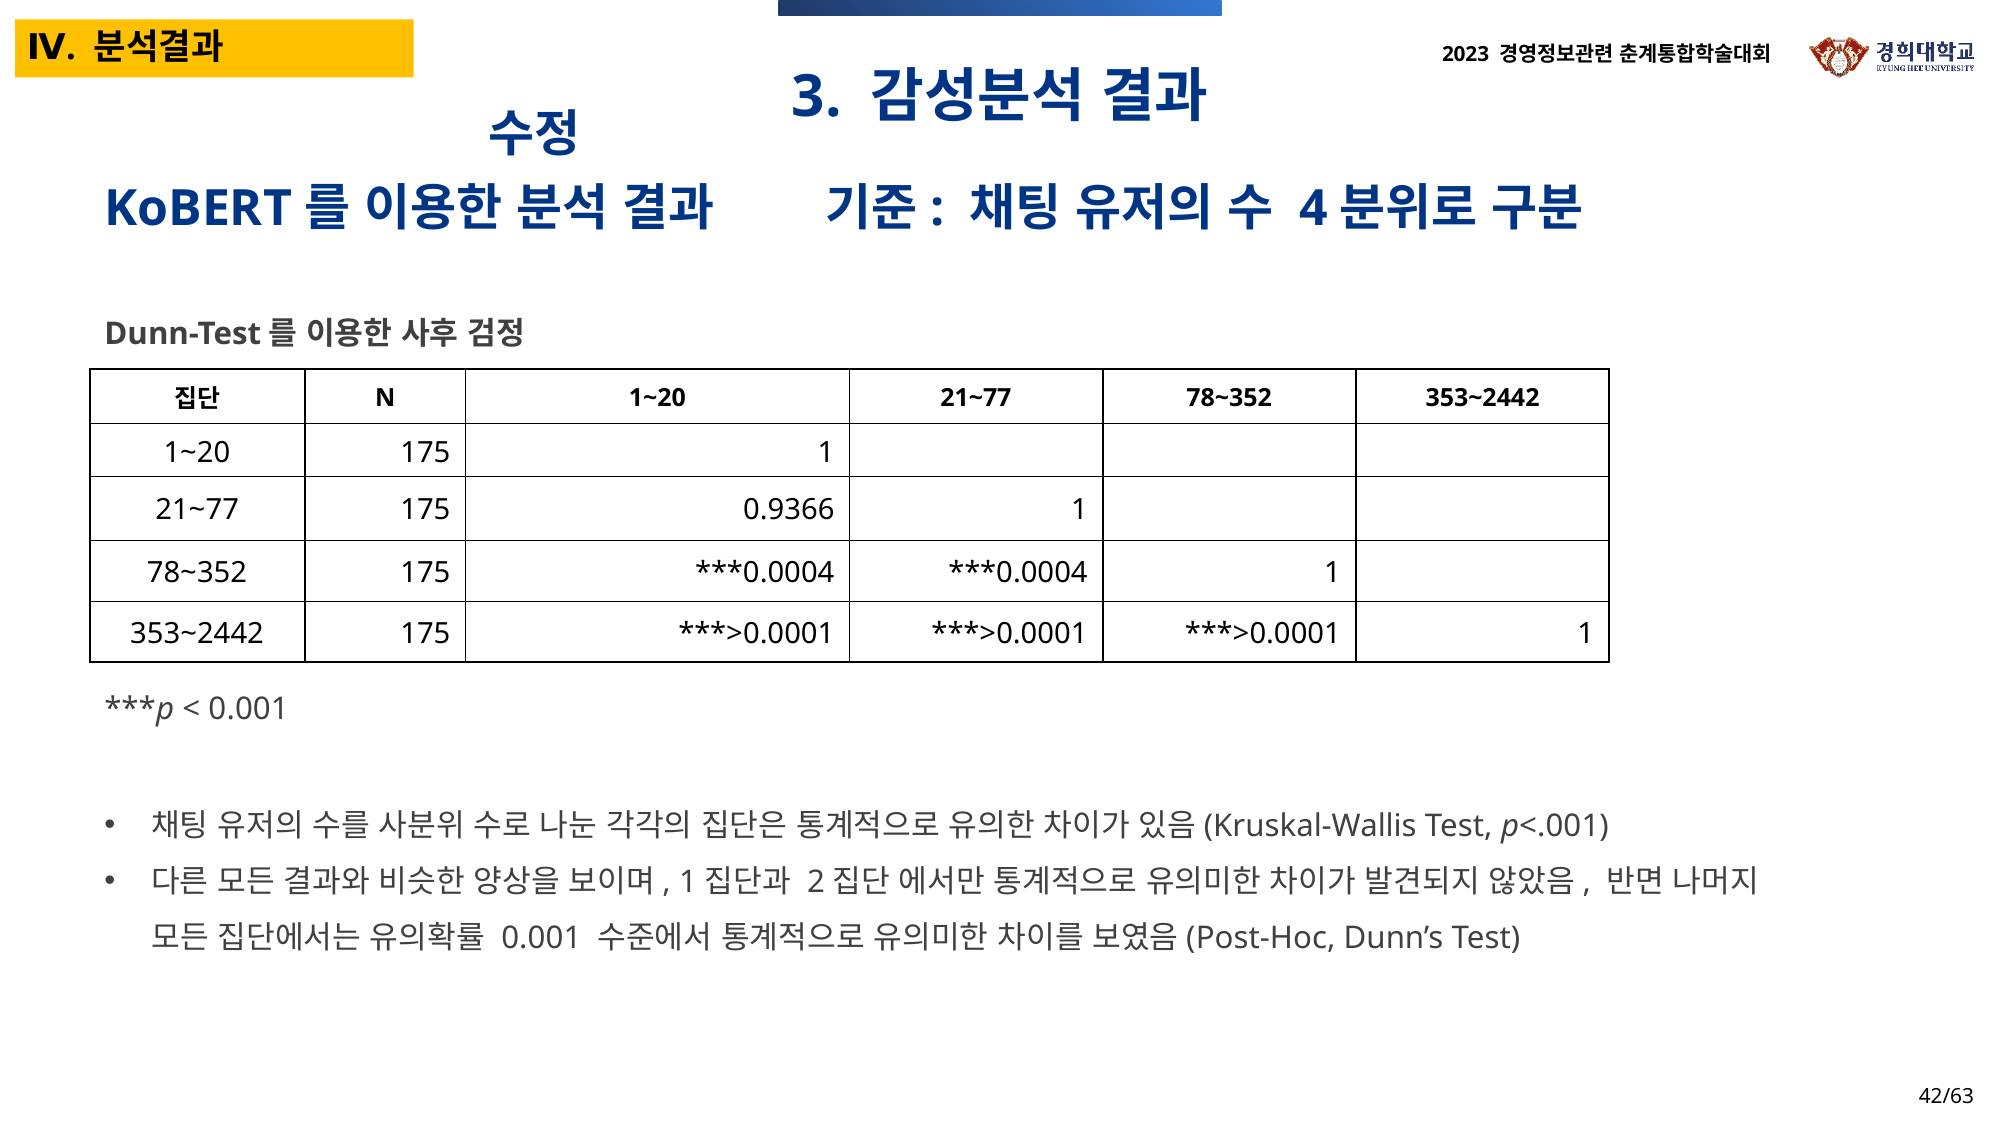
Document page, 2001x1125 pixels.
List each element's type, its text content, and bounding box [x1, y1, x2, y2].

table_cell 353~2442 [91, 602, 304, 661]
table_header 78~352 [1104, 370, 1355, 423]
text_box ***p < 0.001 [89, 662, 1610, 734]
table_cell 175 [306, 541, 465, 601]
text_box [15, 19, 414, 78]
table_cell 0.9366 [466, 477, 849, 540]
table_cell [1357, 424, 1608, 476]
table_header N [306, 370, 465, 423]
text_box KoBERT를 이용한 분석 결과 기준: 채팅 유저의 수 4분위로 구분 [89, 167, 1874, 243]
text_box 채팅 유저의 수를 사분위 수로 나눈 각각의 집단은 통계적으로 유의한 차이가 있음(Kruskal-Wallis Test, p<.001) 다른 모든 결과와 비슷한 양상을 보이며, 1집단과 2집단 에서만 통계적으로 유의미한 차이가 발견되지 않았음, 반면 나머지 모든 집단에서는 유의확률 0.001 수준에서 통계적으로 유의미한 차이를 보였음(Post-Hoc, Dunn’s Test) [89, 779, 1783, 1019]
table_cell 175 [306, 477, 465, 540]
table_cell 1~20 [91, 424, 304, 476]
table_cell [1104, 424, 1355, 476]
table_cell ***>0.0001 [466, 602, 849, 661]
table_cell ***0.0004 [466, 541, 849, 601]
table_header 353~2442 [1357, 370, 1608, 423]
text_box 3. 감성분석 결과 [540, 50, 1459, 136]
table_cell [1357, 477, 1608, 540]
table_cell 1 [1357, 602, 1608, 661]
table_cell 1 [850, 477, 1102, 540]
table_cell ***>0.0001 [850, 602, 1102, 661]
table_cell [1104, 477, 1355, 540]
table_cell 78~352 [91, 541, 304, 601]
table_cell ***0.0004 [850, 541, 1102, 601]
text_box 수정 [473, 93, 684, 167]
text_box Dunn-Test를 이용한 사후 검정 [89, 287, 1610, 358]
table_header 21~77 [850, 370, 1102, 423]
text_box [777, 0, 1223, 17]
table_cell ***>0.0001 [1104, 602, 1355, 661]
table_cell 21~77 [91, 477, 304, 540]
slide_number 42/63 [1538, 1058, 1989, 1119]
table_cell 1 [1104, 541, 1355, 601]
table_cell [1357, 541, 1608, 601]
text_box Ⅳ. 분석결과 [12, 16, 306, 74]
table_header 1~20 [466, 370, 849, 423]
table_cell [850, 424, 1102, 476]
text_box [1407, 33, 1974, 78]
table_header 집단 [91, 370, 304, 423]
table_cell 175 [306, 424, 465, 476]
table_cell 175 [306, 602, 465, 661]
table_cell 1 [466, 424, 849, 476]
